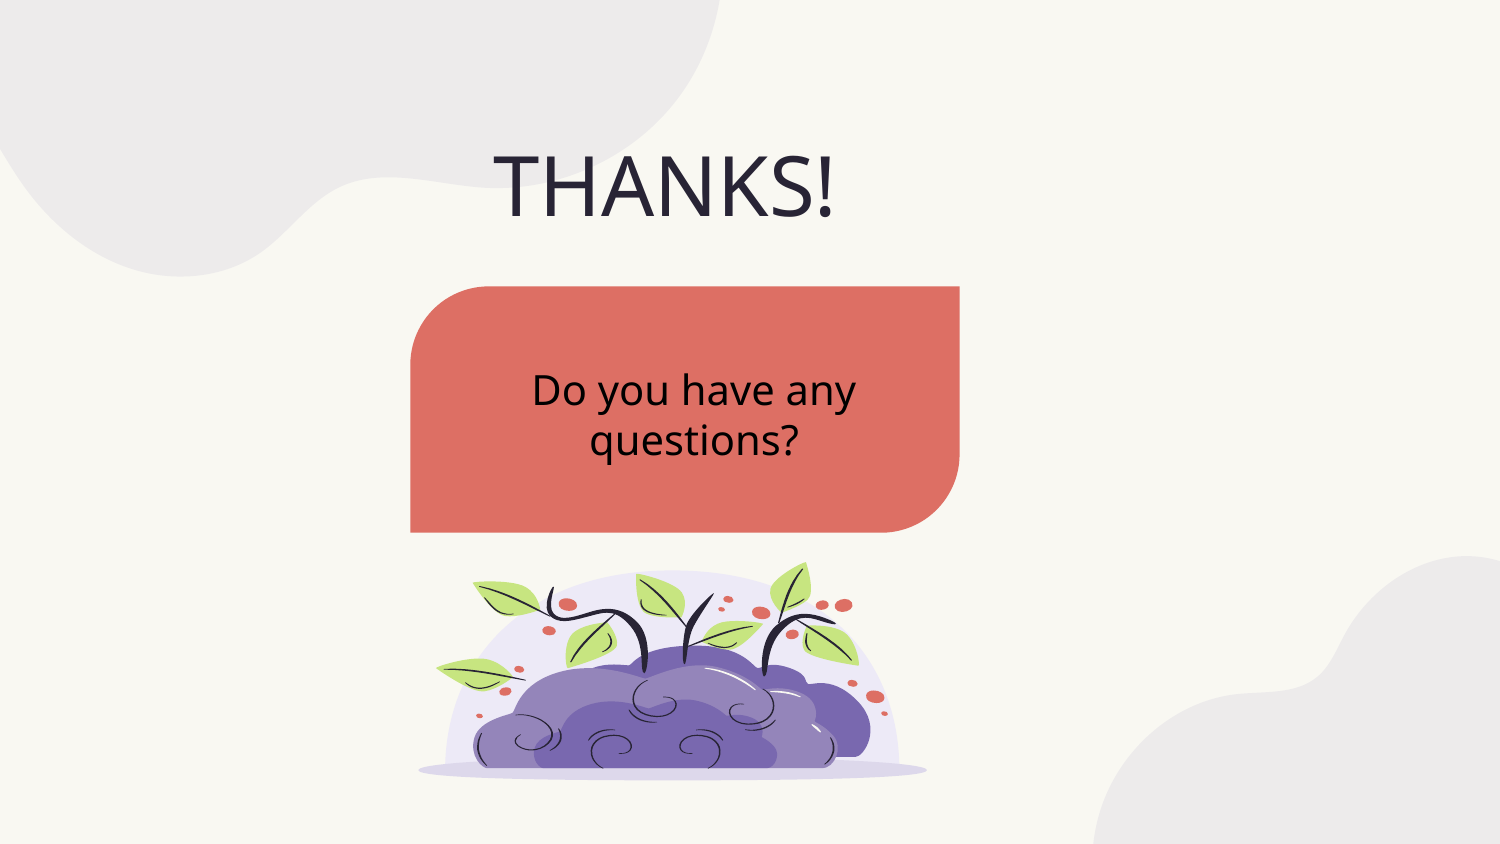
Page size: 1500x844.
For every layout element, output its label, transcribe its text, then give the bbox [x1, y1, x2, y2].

text_box [410, 286, 960, 533]
text_box Do you have any questions? [460, 356, 927, 472]
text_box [418, 561, 928, 781]
text_box THANKS! [313, 117, 1017, 269]
